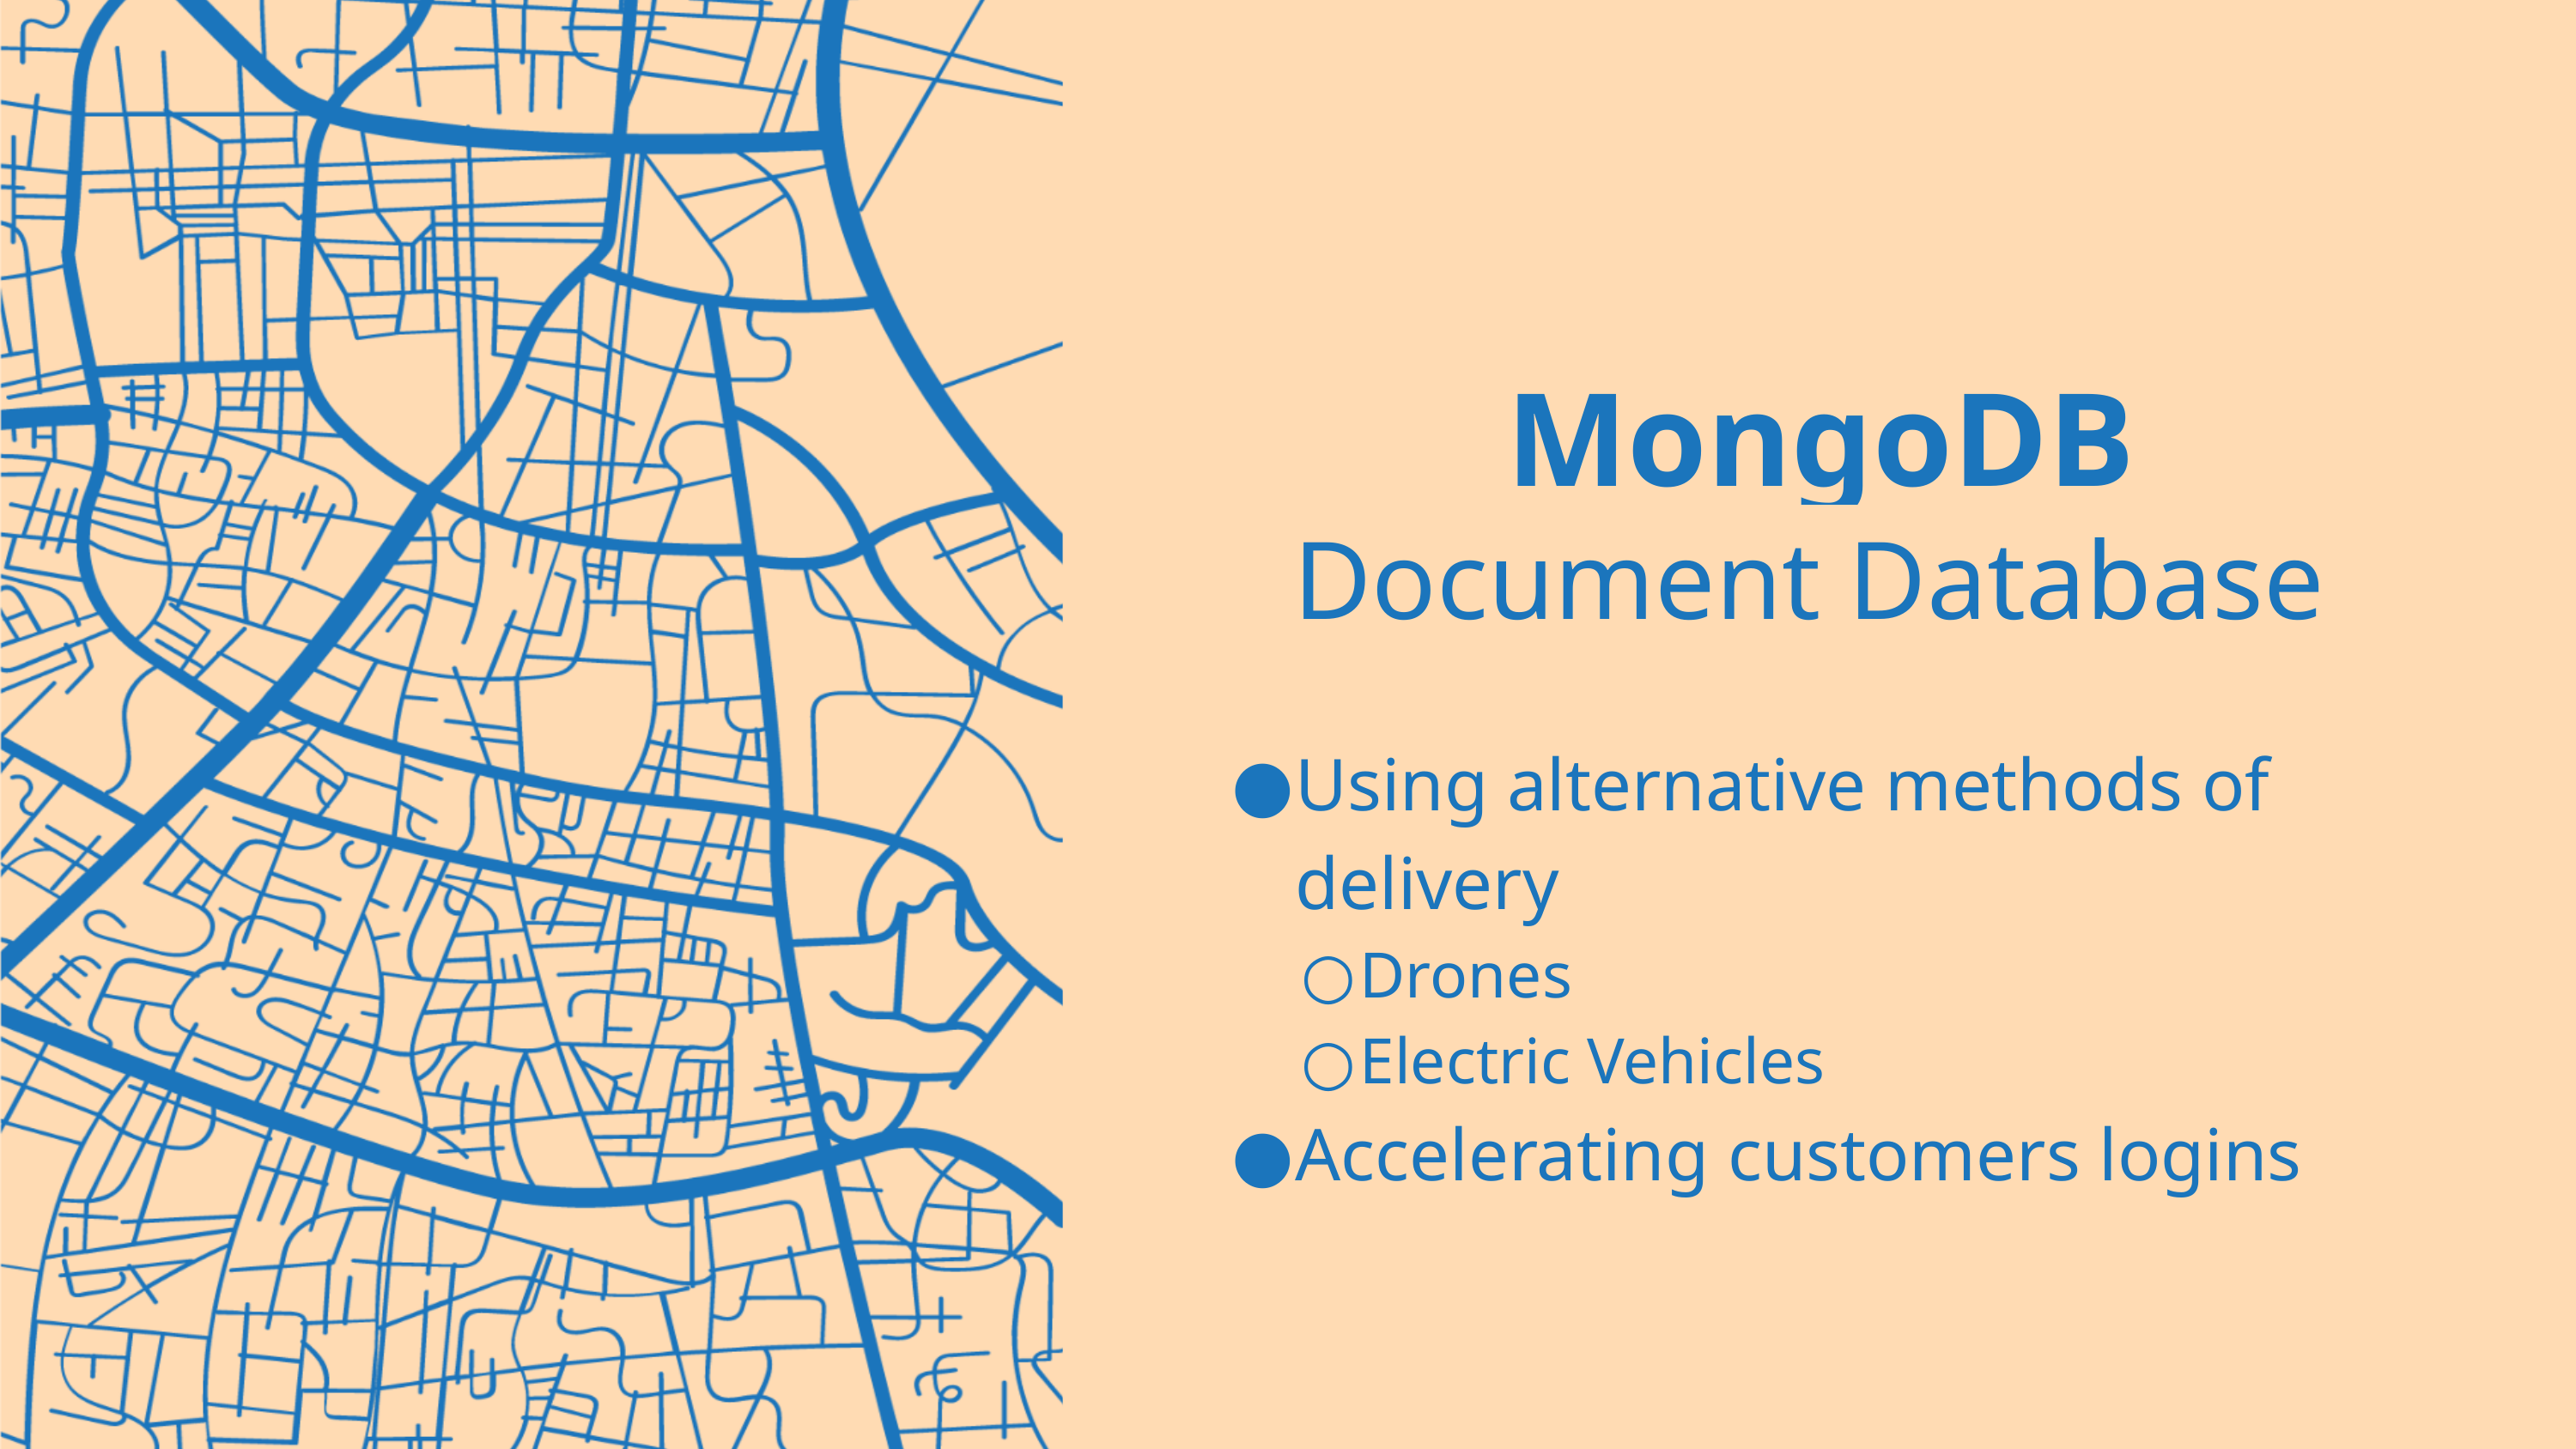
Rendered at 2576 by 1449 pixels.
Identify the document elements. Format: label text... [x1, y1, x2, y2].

text_box MongoDB Document Database Using alternative methods of delivery Drones Electric Vehicles Accelerating customers logins [1265, 357, 2508, 1196]
picture [0, 0, 1259, 1449]
